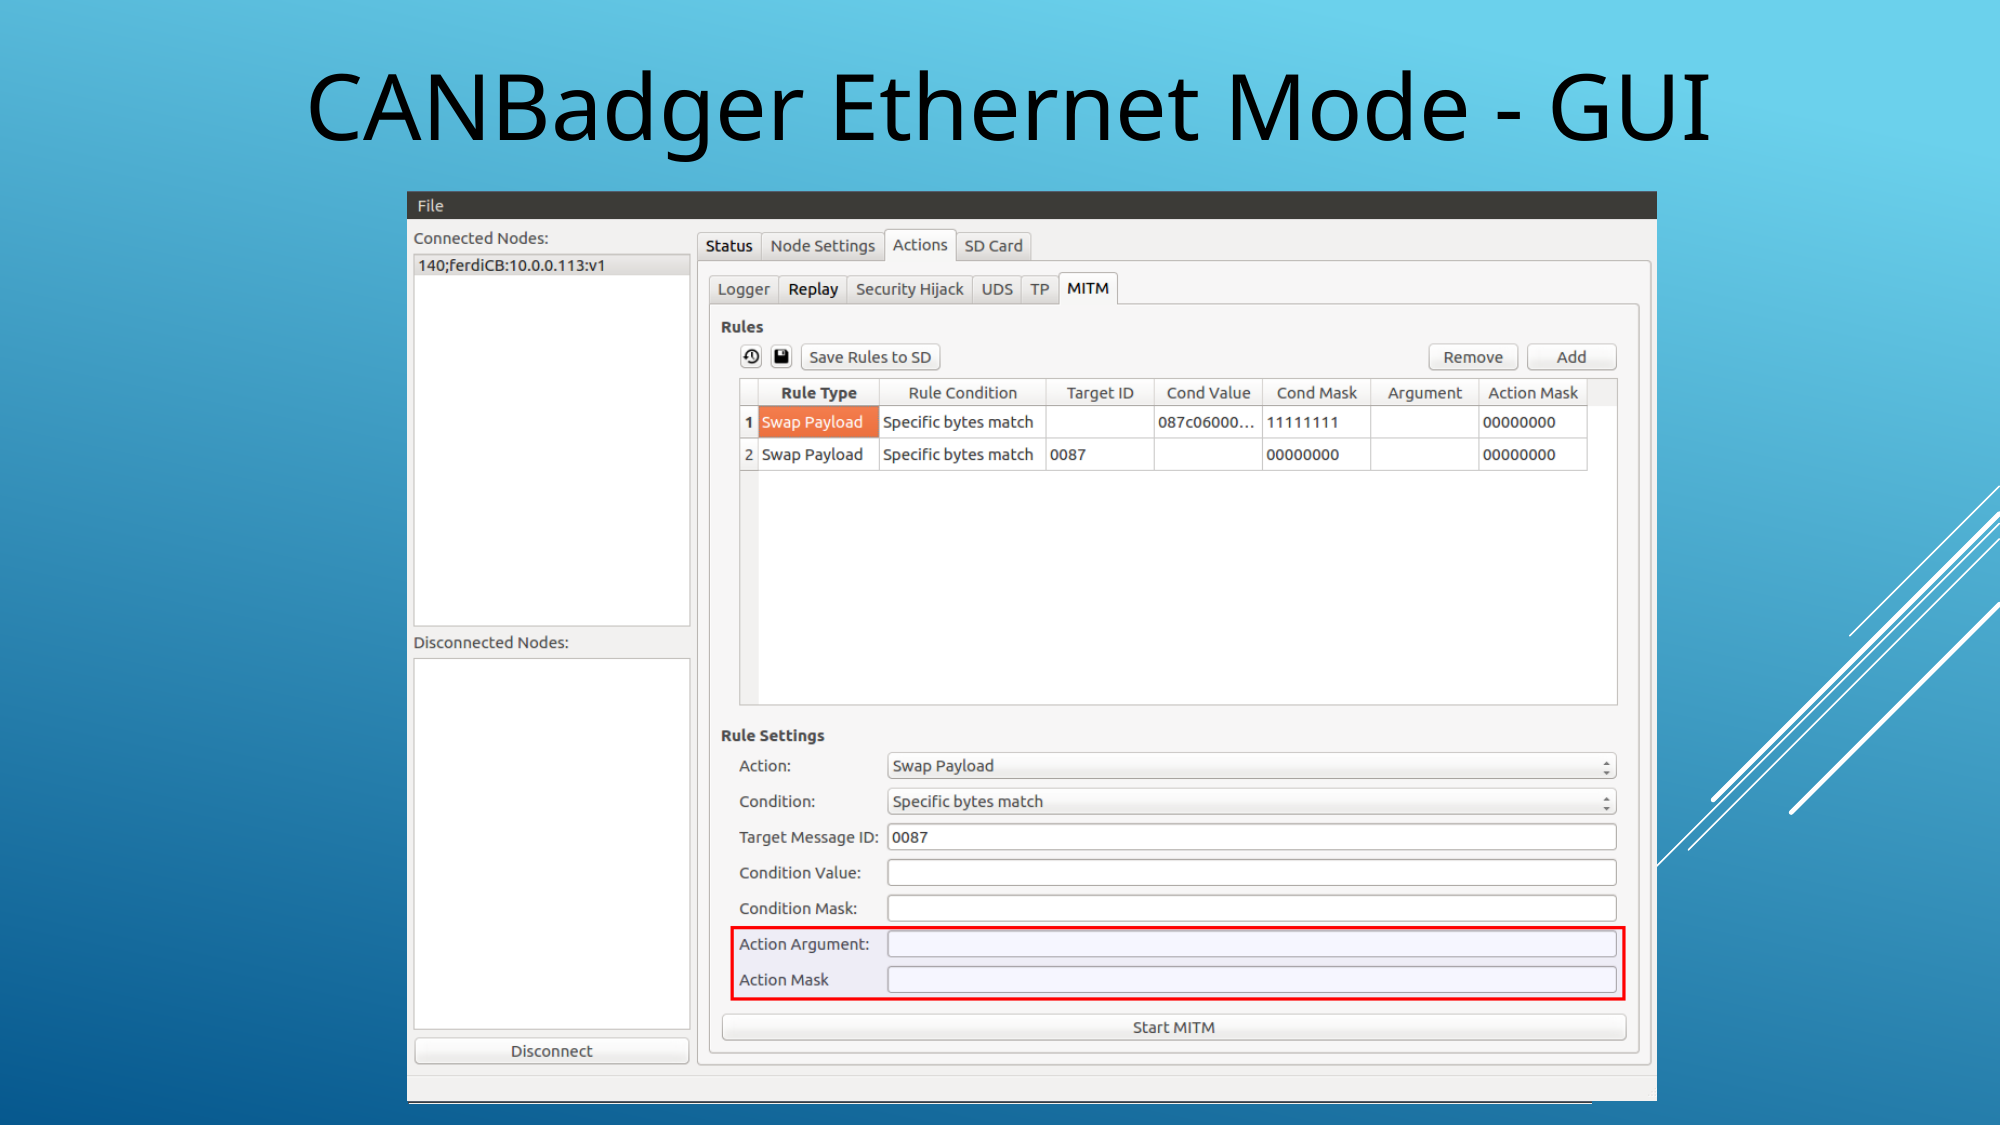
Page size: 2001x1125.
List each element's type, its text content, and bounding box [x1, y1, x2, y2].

text_box CANBadger Ethernet Mode - GUI [84, 40, 1935, 166]
picture [407, 190, 1657, 1104]
